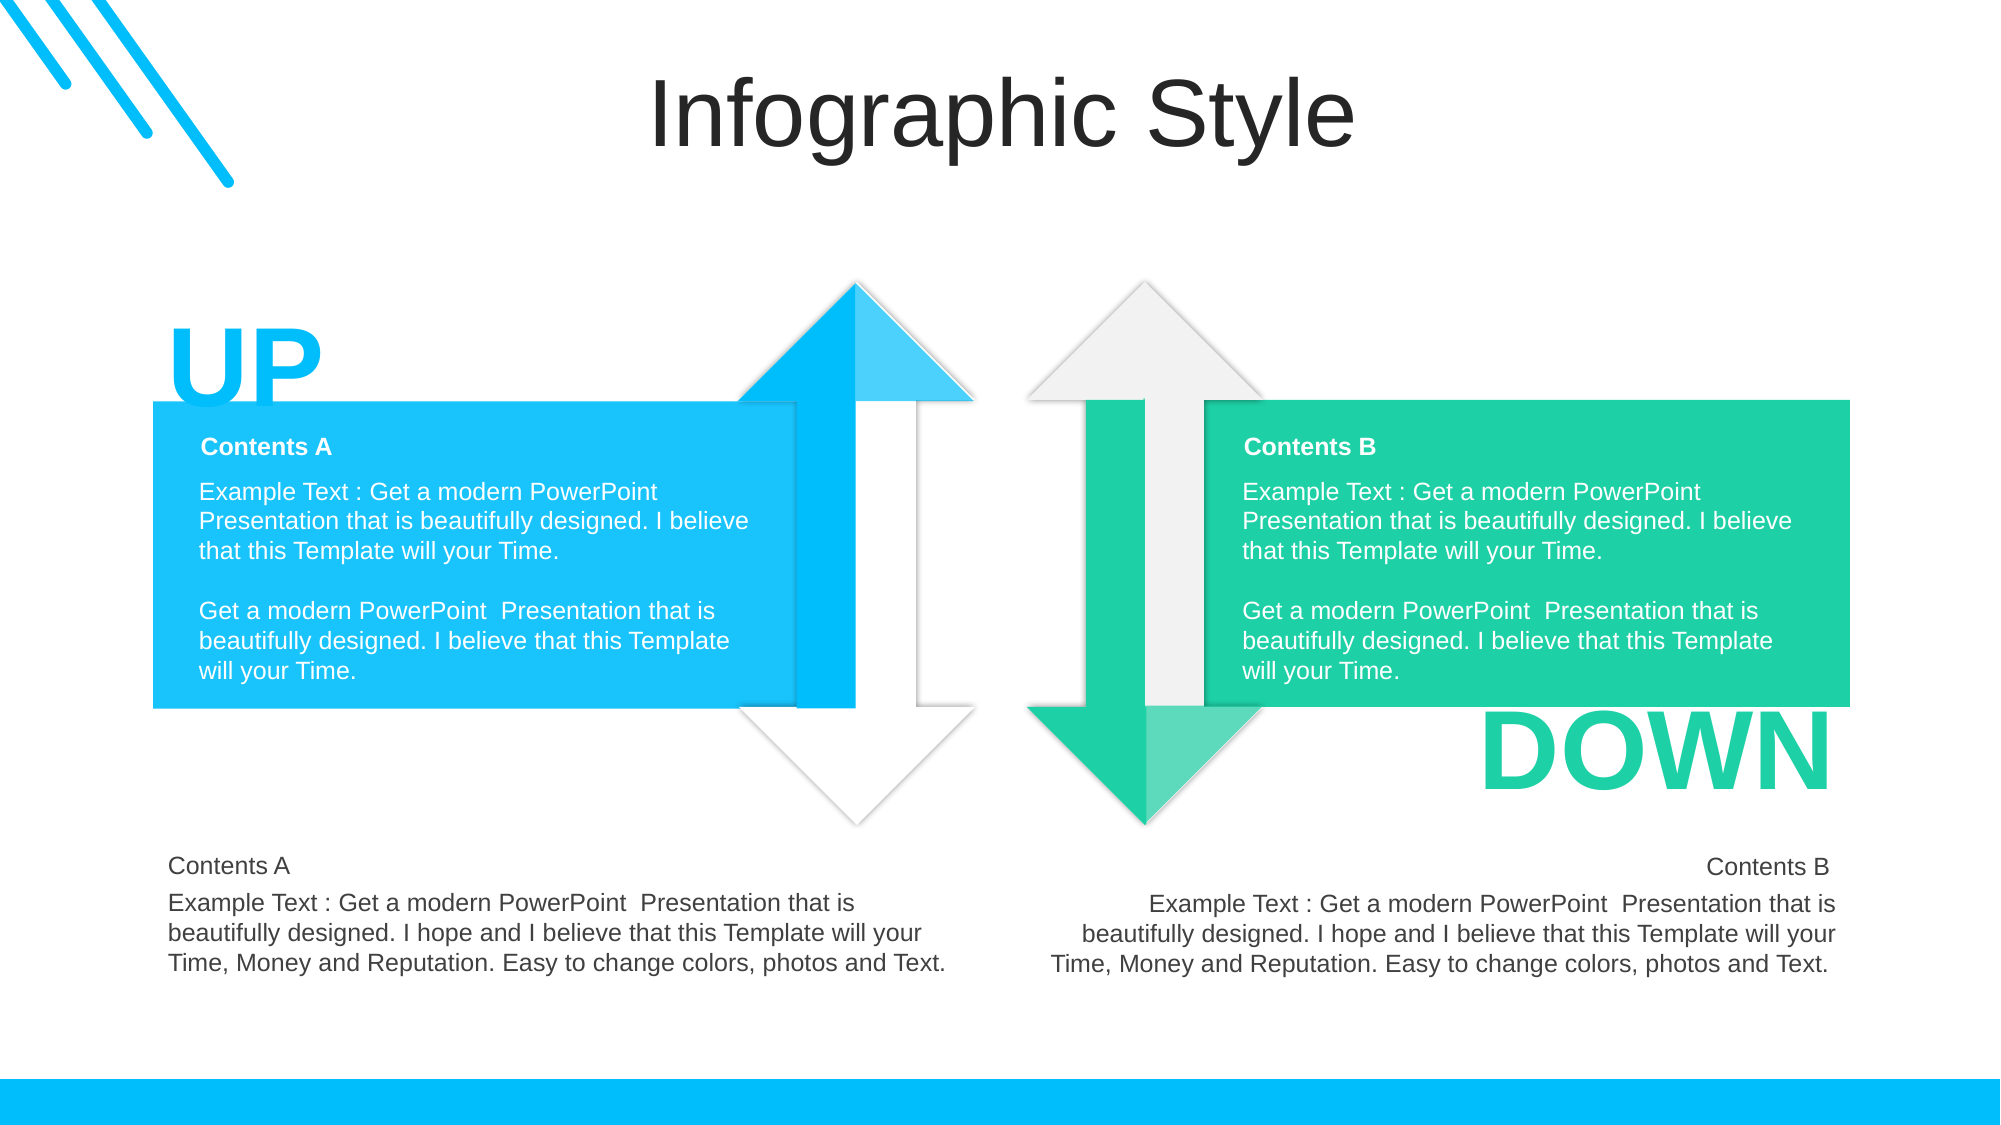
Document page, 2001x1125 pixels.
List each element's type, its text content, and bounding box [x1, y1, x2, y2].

text_box [152, 400, 737, 710]
text_box UP [153, 286, 402, 436]
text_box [1227, 423, 1825, 695]
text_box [153, 841, 974, 986]
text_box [737, 281, 975, 826]
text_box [184, 423, 776, 695]
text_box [1026, 281, 1263, 826]
list Infographic Style [53, 55, 1952, 175]
text_box [1263, 399, 1851, 708]
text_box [1032, 843, 1853, 987]
text_box DOWN [1436, 669, 1850, 820]
